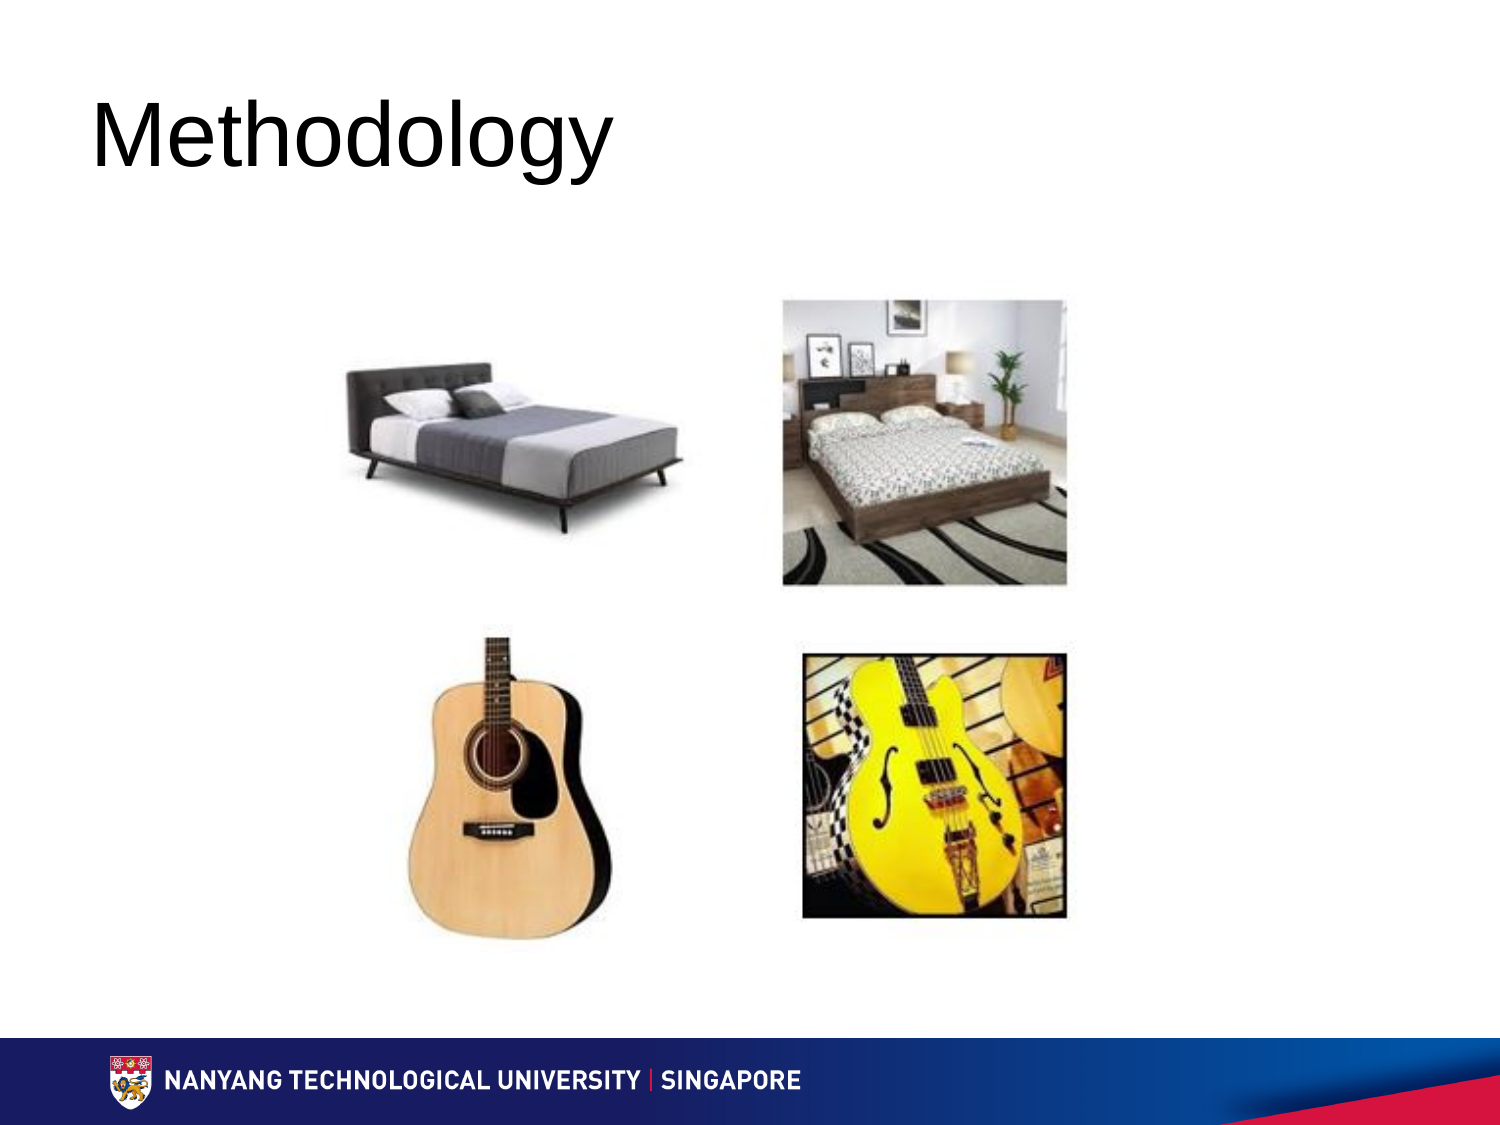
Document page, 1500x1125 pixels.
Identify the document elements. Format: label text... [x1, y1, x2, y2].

picture [0, 1038, 1500, 1125]
title Methodology [75, 36, 1425, 224]
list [325, 279, 1088, 956]
